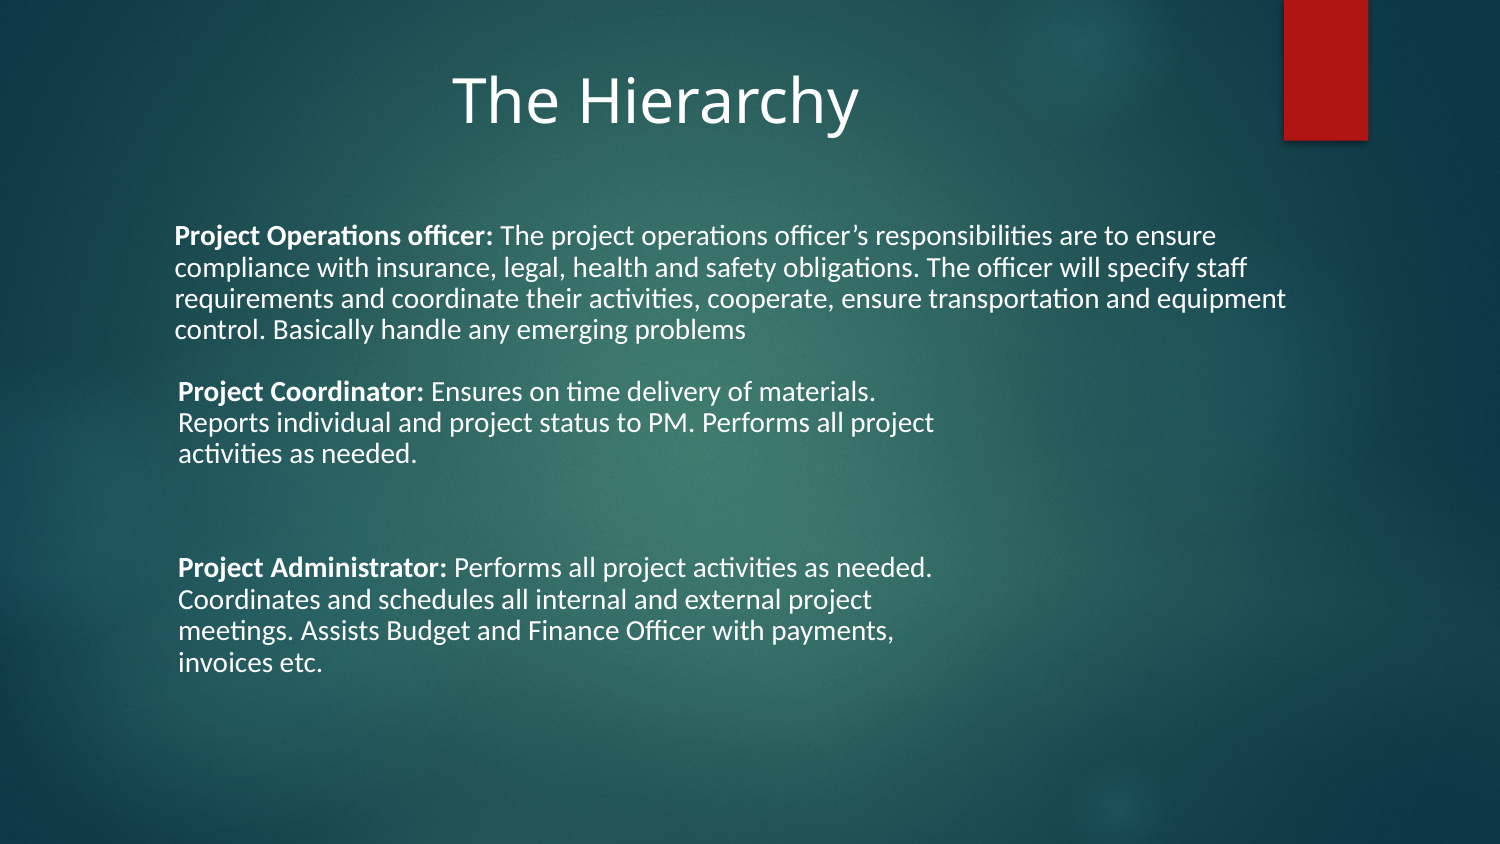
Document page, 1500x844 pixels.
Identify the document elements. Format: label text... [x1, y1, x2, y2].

text_box Project Coordinator: Ensures on time delivery of materials. Reports individual and project status to PM. Performs all project activities as needed. [169, 367, 969, 544]
picture [0, 0, 1500, 844]
title The Hierarchy [441, 97, 1087, 164]
text_box Project Operations officer: The project operations officer’s responsibilities are to ensure compliance with insurance, legal, health and safety obligations. The officer will specify staff requirements and coordinate their activities, cooperate, ensure transportation and equipment control. Basically handle any emerging problems [159, 164, 1369, 403]
text_box Project Administrator: Performs all project activities as needed. Coordinates and schedules all internal and external project meetings. Assists Budget and Finance Officer with payments, invoices etc. [169, 544, 969, 773]
